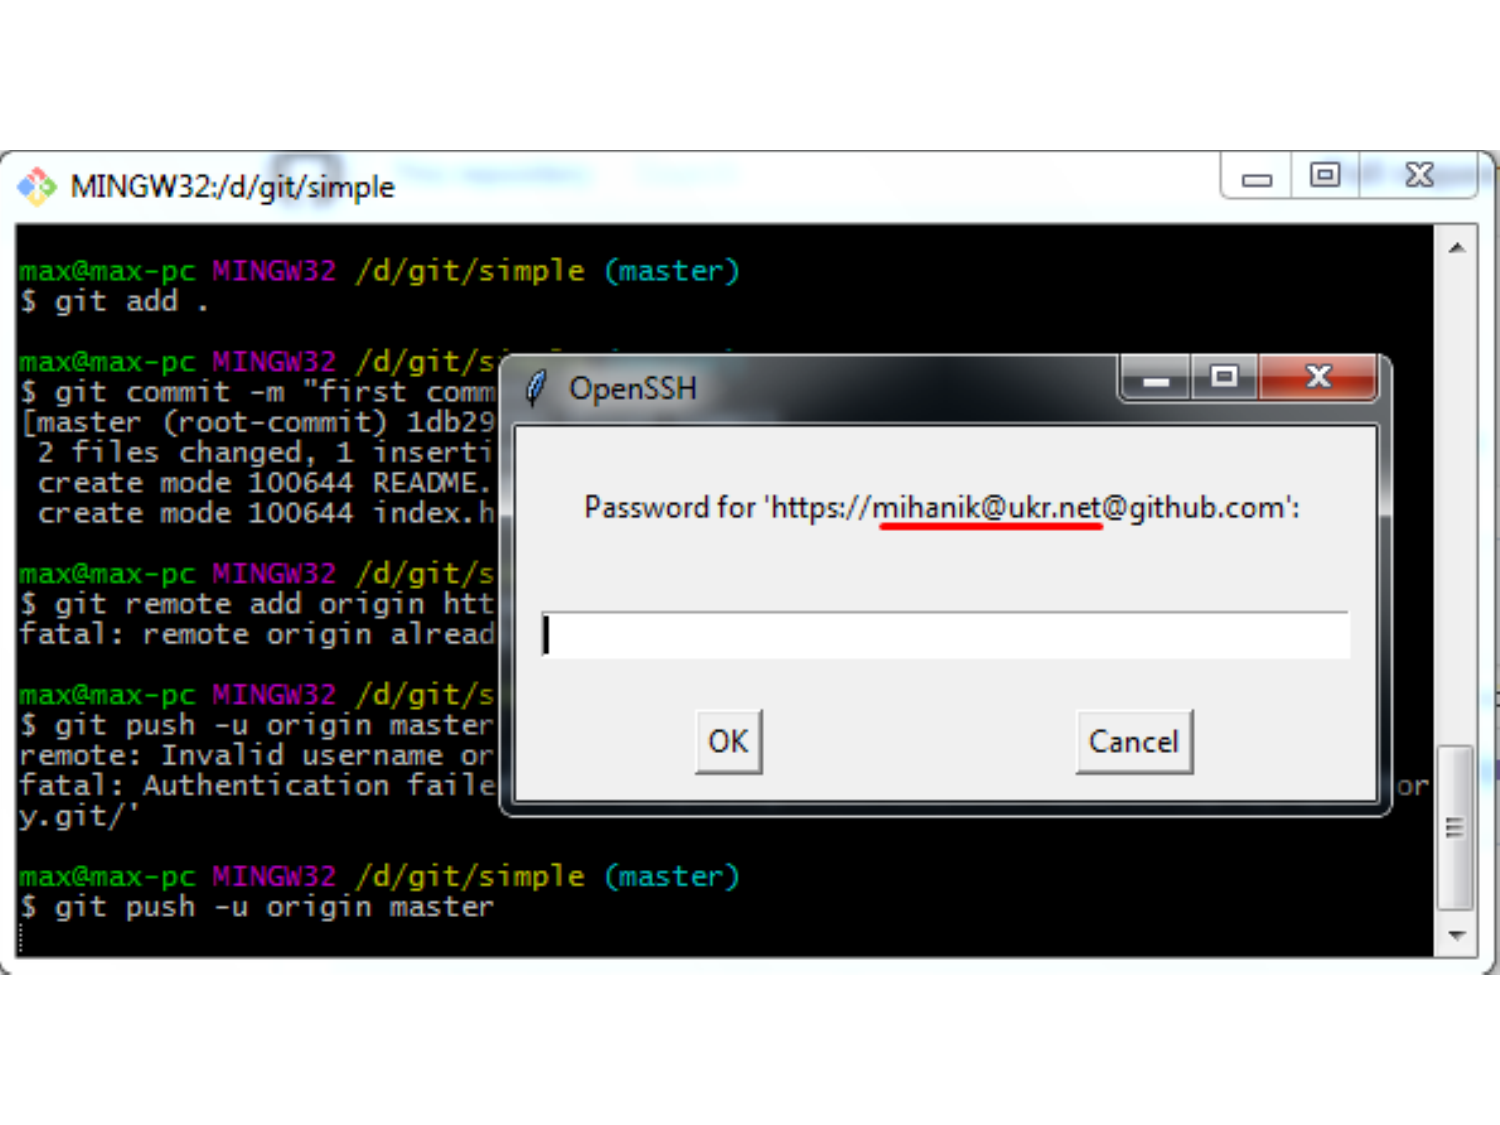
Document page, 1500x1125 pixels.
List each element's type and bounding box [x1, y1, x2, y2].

picture [0, 149, 1500, 975]
